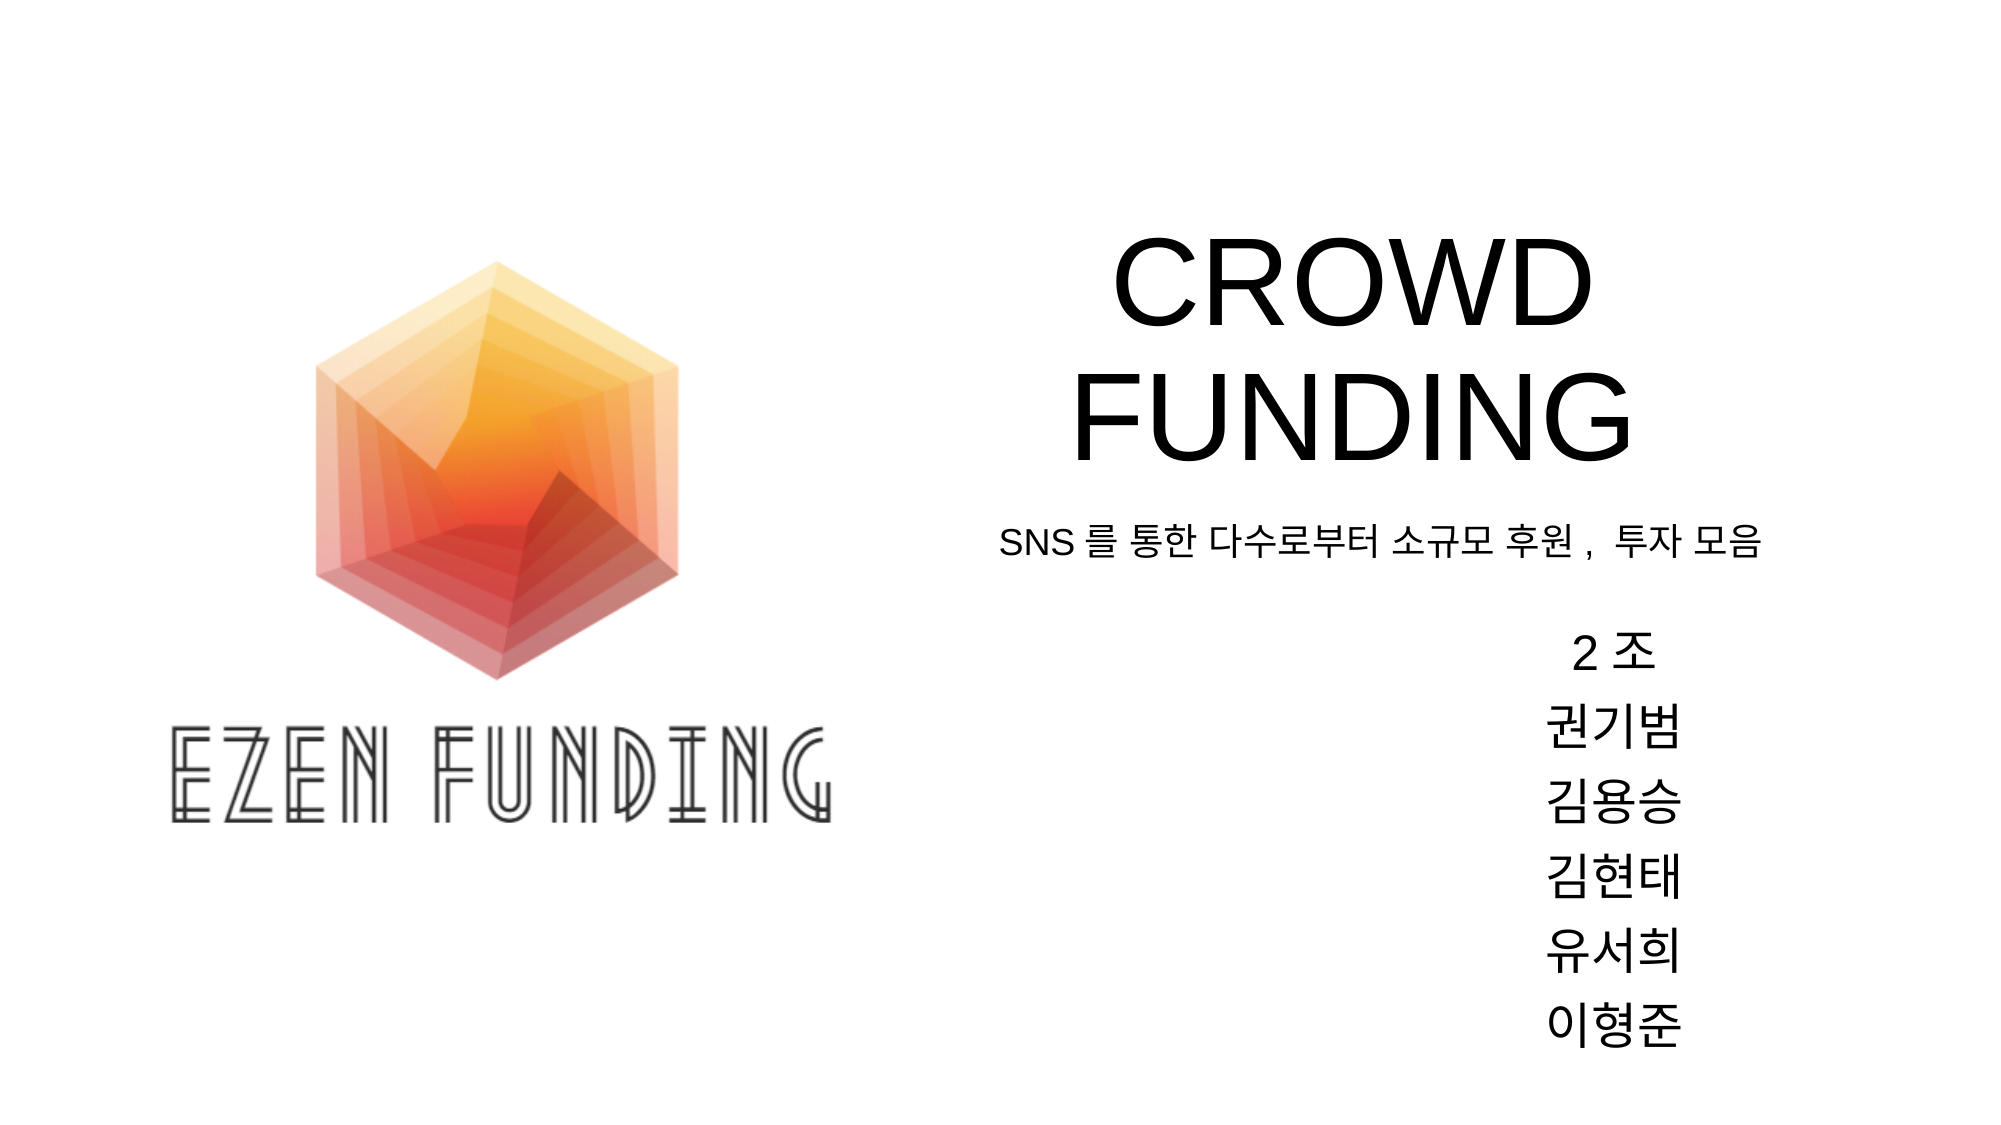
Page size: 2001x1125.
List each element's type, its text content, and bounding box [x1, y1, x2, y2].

picture [101, 163, 884, 945]
text_box SNS를 통한 다수로부터 소규모 후원, 투자 모음 [983, 510, 1810, 571]
subtitle 2조 권기범 김용승 김현태 유서희 이형준 [1515, 627, 1714, 1058]
title CROWD FUNDING [957, 95, 1750, 488]
